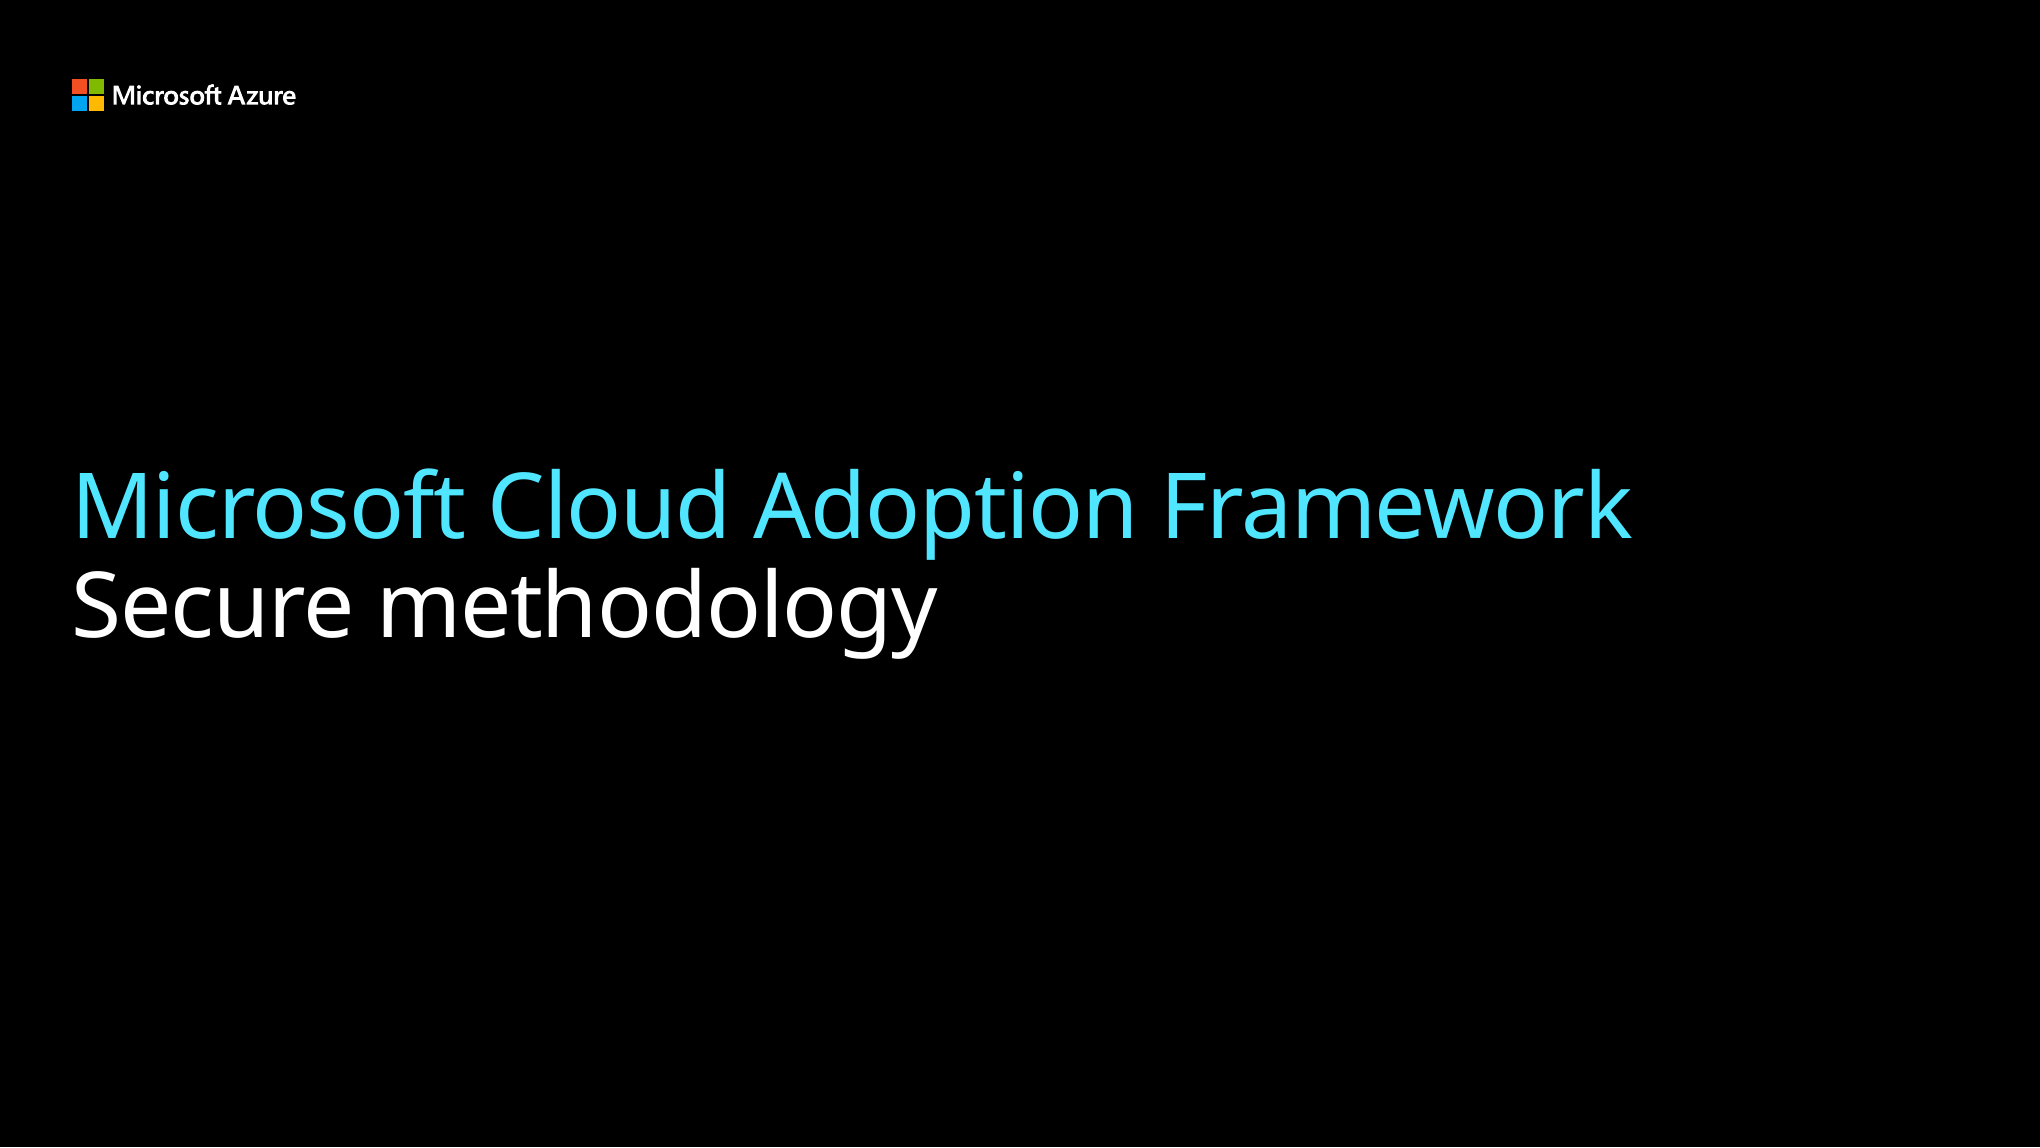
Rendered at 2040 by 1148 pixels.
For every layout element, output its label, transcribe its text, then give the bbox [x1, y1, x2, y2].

title Microsoft Cloud Adoption Framework Secure methodology [71, 423, 1684, 724]
